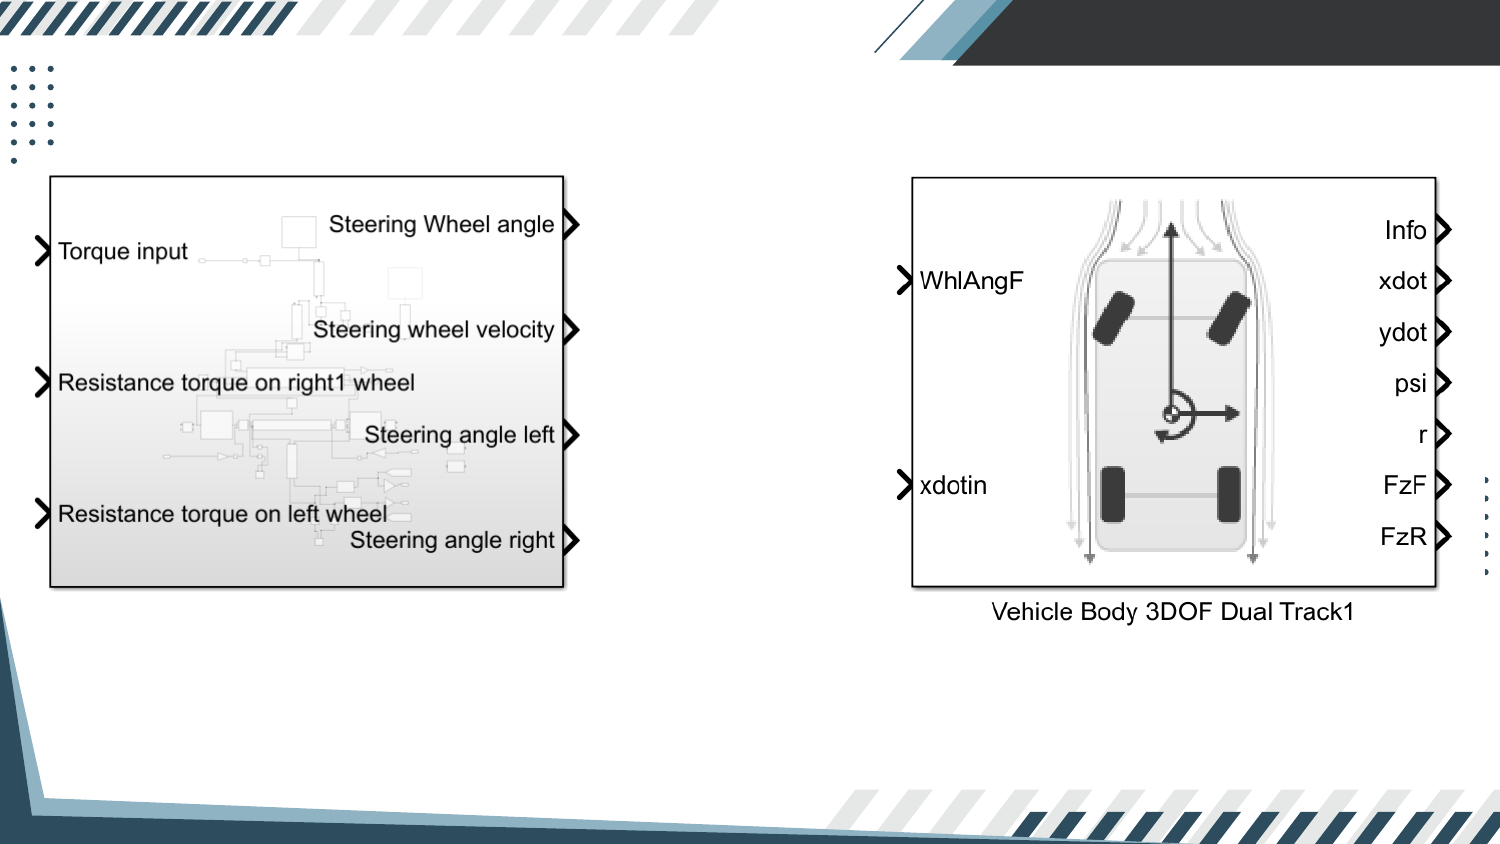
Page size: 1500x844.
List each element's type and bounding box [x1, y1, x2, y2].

picture [852, 140, 1485, 646]
picture [24, 156, 586, 597]
